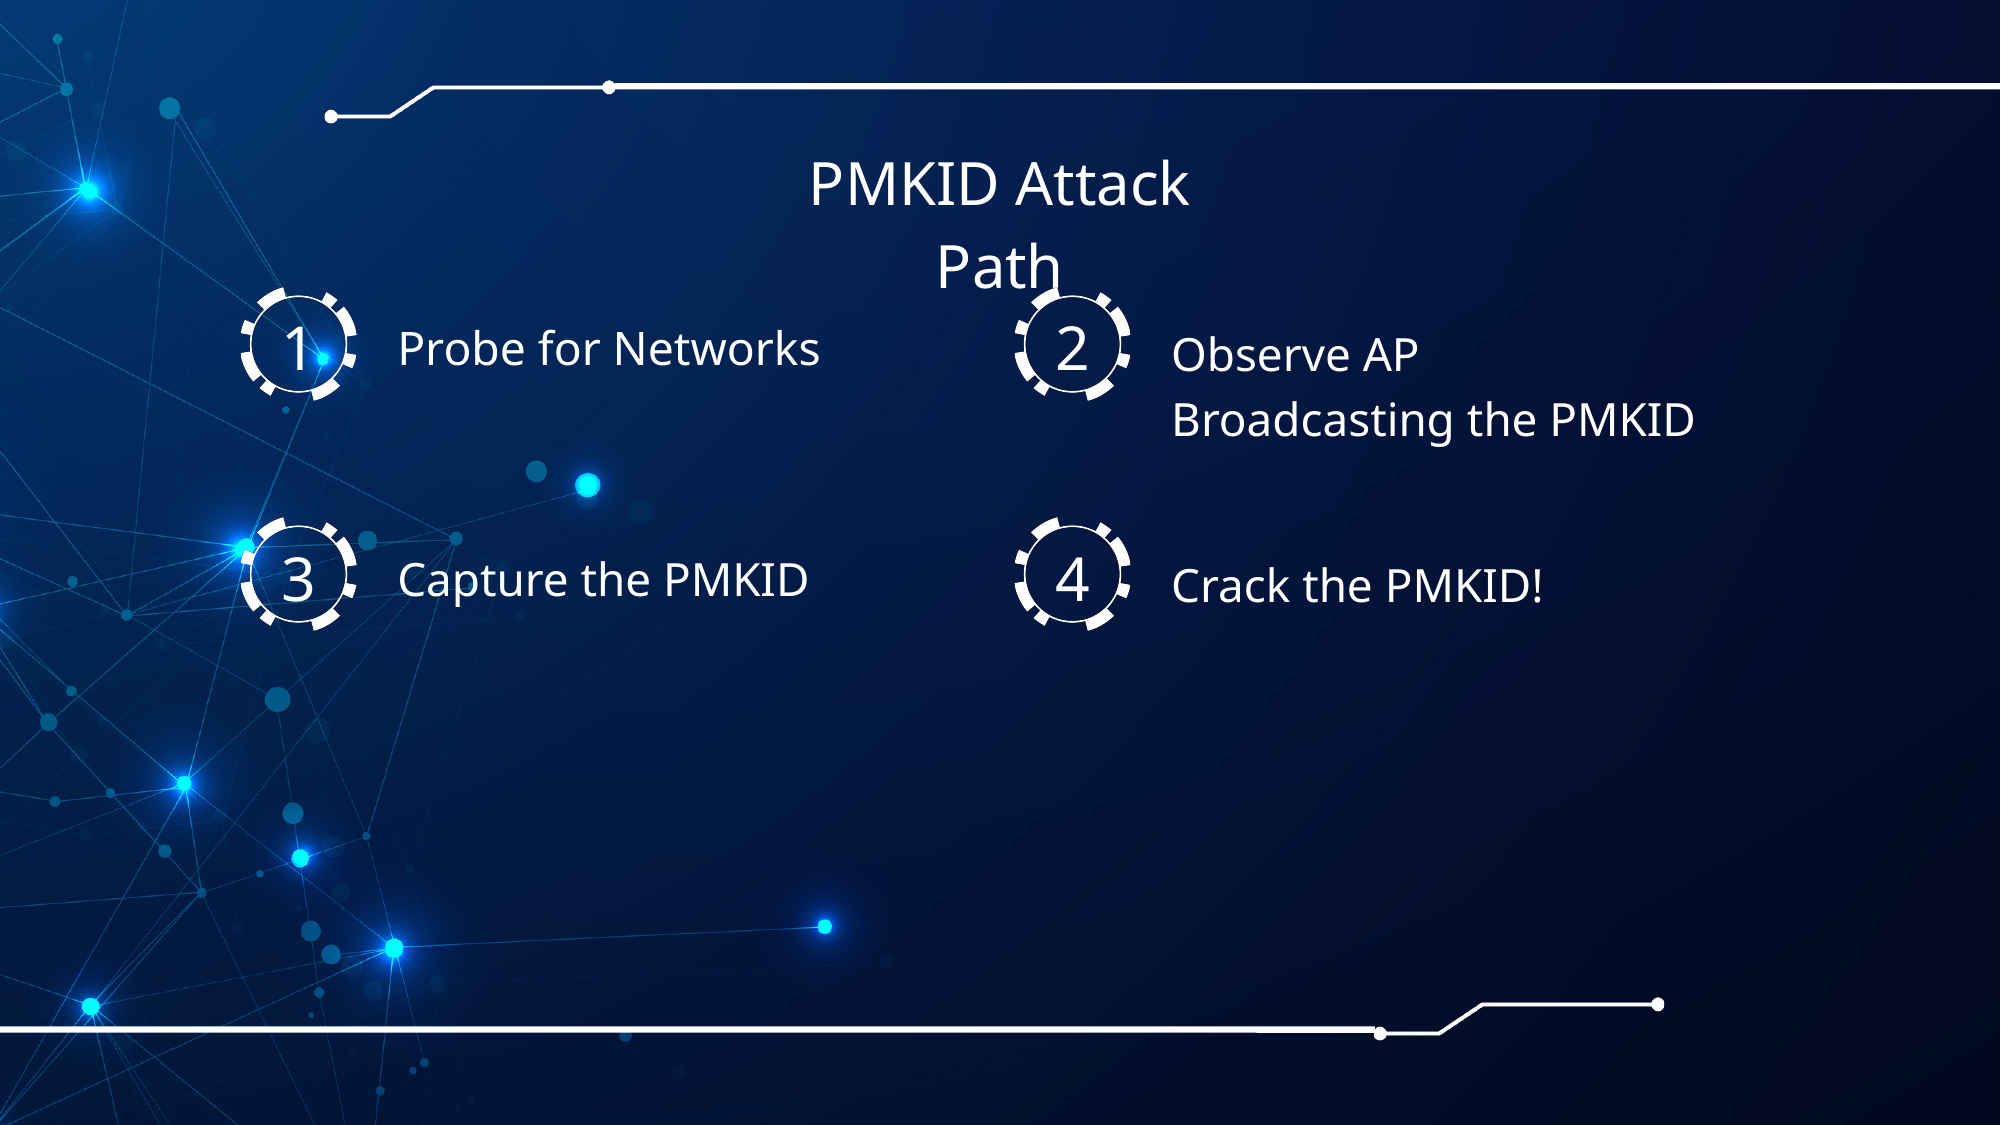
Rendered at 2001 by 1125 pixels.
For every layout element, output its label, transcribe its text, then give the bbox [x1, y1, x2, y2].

text_box [1014, 287, 1131, 401]
text_box 3 [261, 528, 337, 614]
text_box [240, 517, 357, 632]
text_box [0, 0, 2000, 1125]
text_box 1 [263, 298, 335, 383]
text_box [324, 80, 616, 124]
text_box [1014, 517, 1131, 632]
text_box Observe AP Broadcasting the PMKID [1171, 315, 1710, 446]
text_box 2 [1034, 298, 1111, 383]
text_box 4 [1034, 528, 1111, 614]
text_box [240, 287, 357, 401]
text_box Capture the PMKID [397, 540, 990, 606]
text_box PMKID Attack Path [760, 133, 1240, 301]
text_box Probe for Networks [397, 310, 937, 376]
text_box [1373, 997, 1665, 1041]
text_box Crack the PMKID! [1171, 546, 1710, 612]
